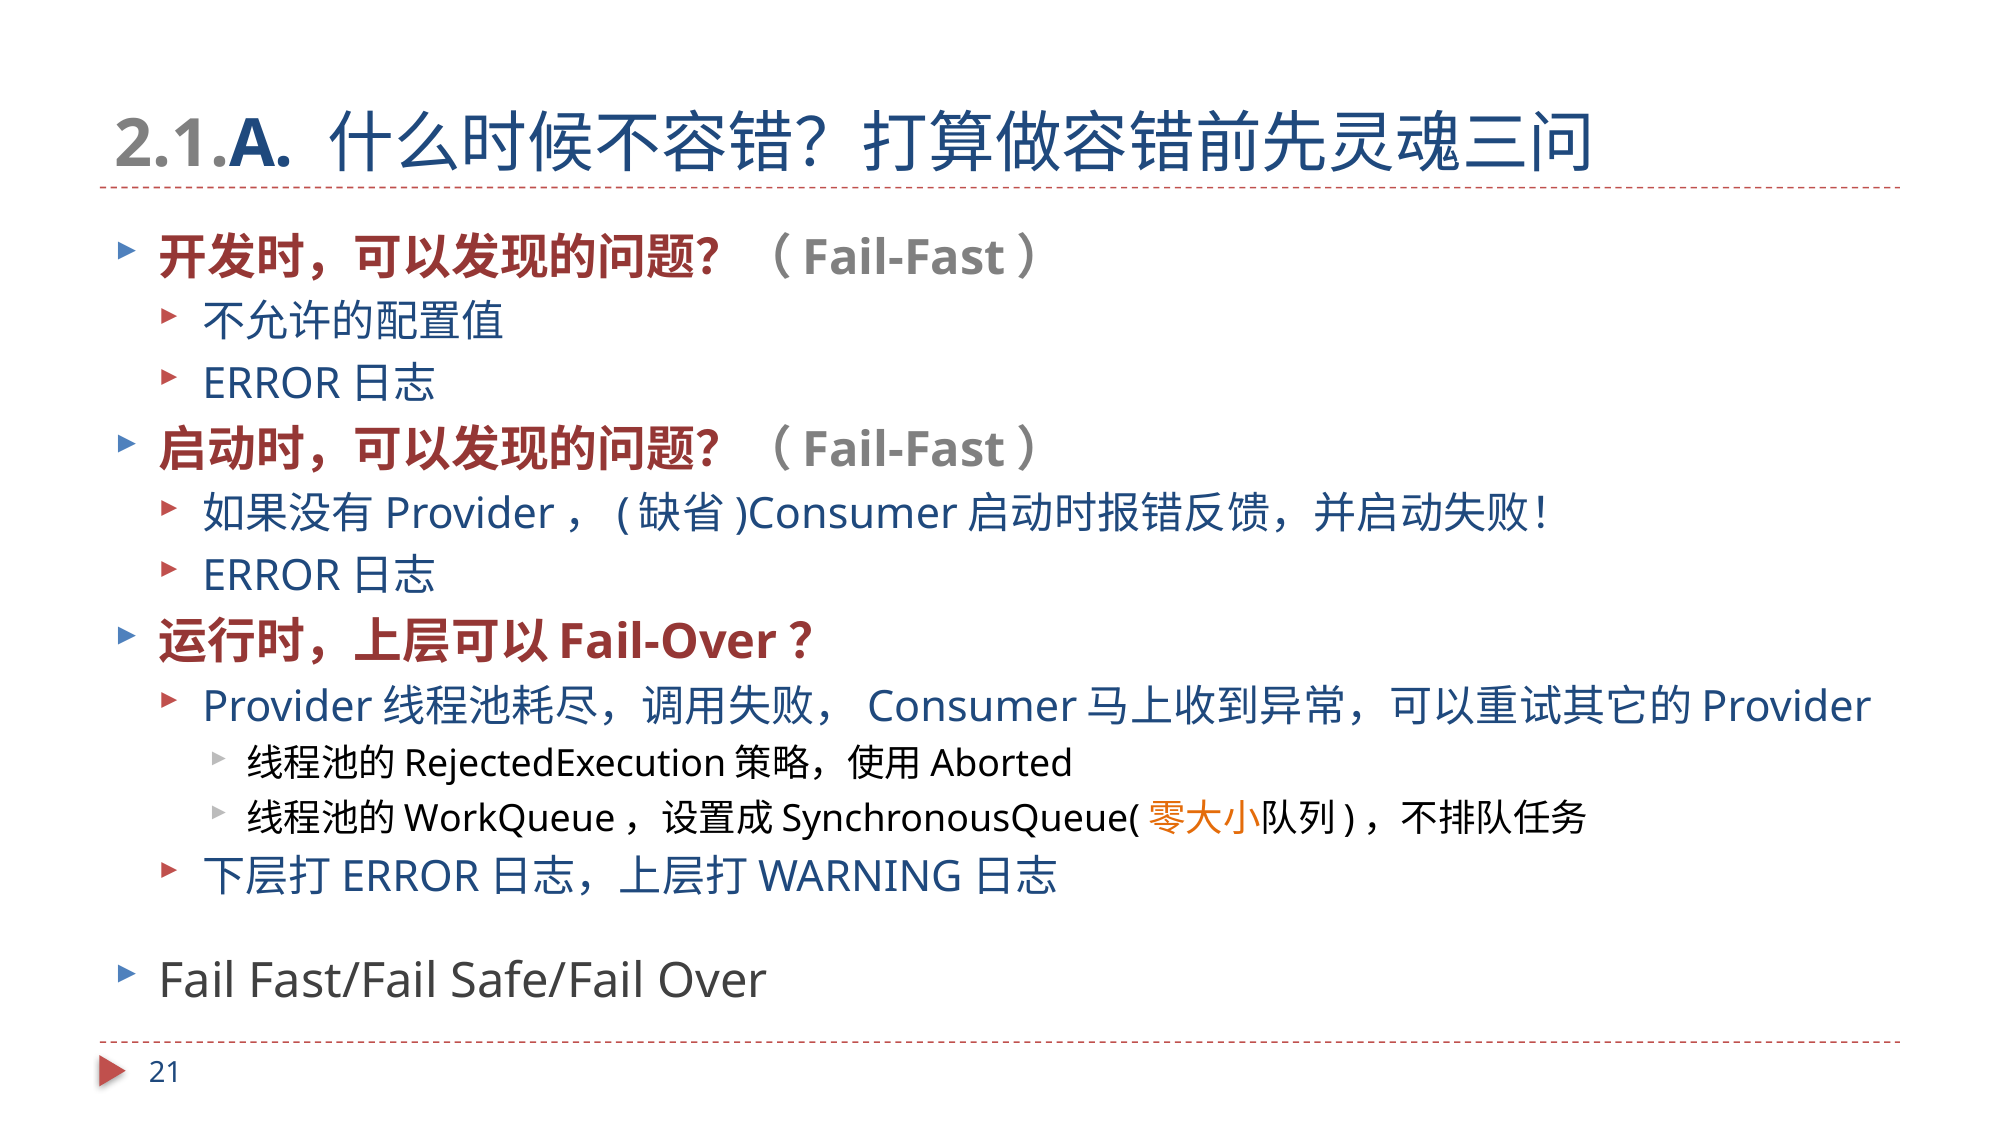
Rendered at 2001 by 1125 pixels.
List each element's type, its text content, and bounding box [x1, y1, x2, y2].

slide_number 21 [133, 1042, 568, 1103]
list 开发时，可以发现的问题？（Fail-Fast） 不允许的配置值 ERROR日志 启动时，可以发现的问题？（Fail-Fast） 如果没有Provider，(缺省)Consumer启动时报错反馈，并启动失败！ ERROR日志 运行时，上层可以Fail-Over？ Provider线程池耗尽，调用失败，Consumer马上收到异常，可以重试其它的Provider 线程池的RejectedExecution策略，使用Aborted 线程池的WorkQueue，设置成SynchronousQueue(零大小队列)，不排队任务 下层打ERROR日志，上层打WARNING日志 Fail Fast/Fail Safe/Fail Over [99, 218, 1900, 1029]
title 2.1.A. 什么时候不容错？打算做容错前先灵魂三问 [99, 24, 1900, 188]
